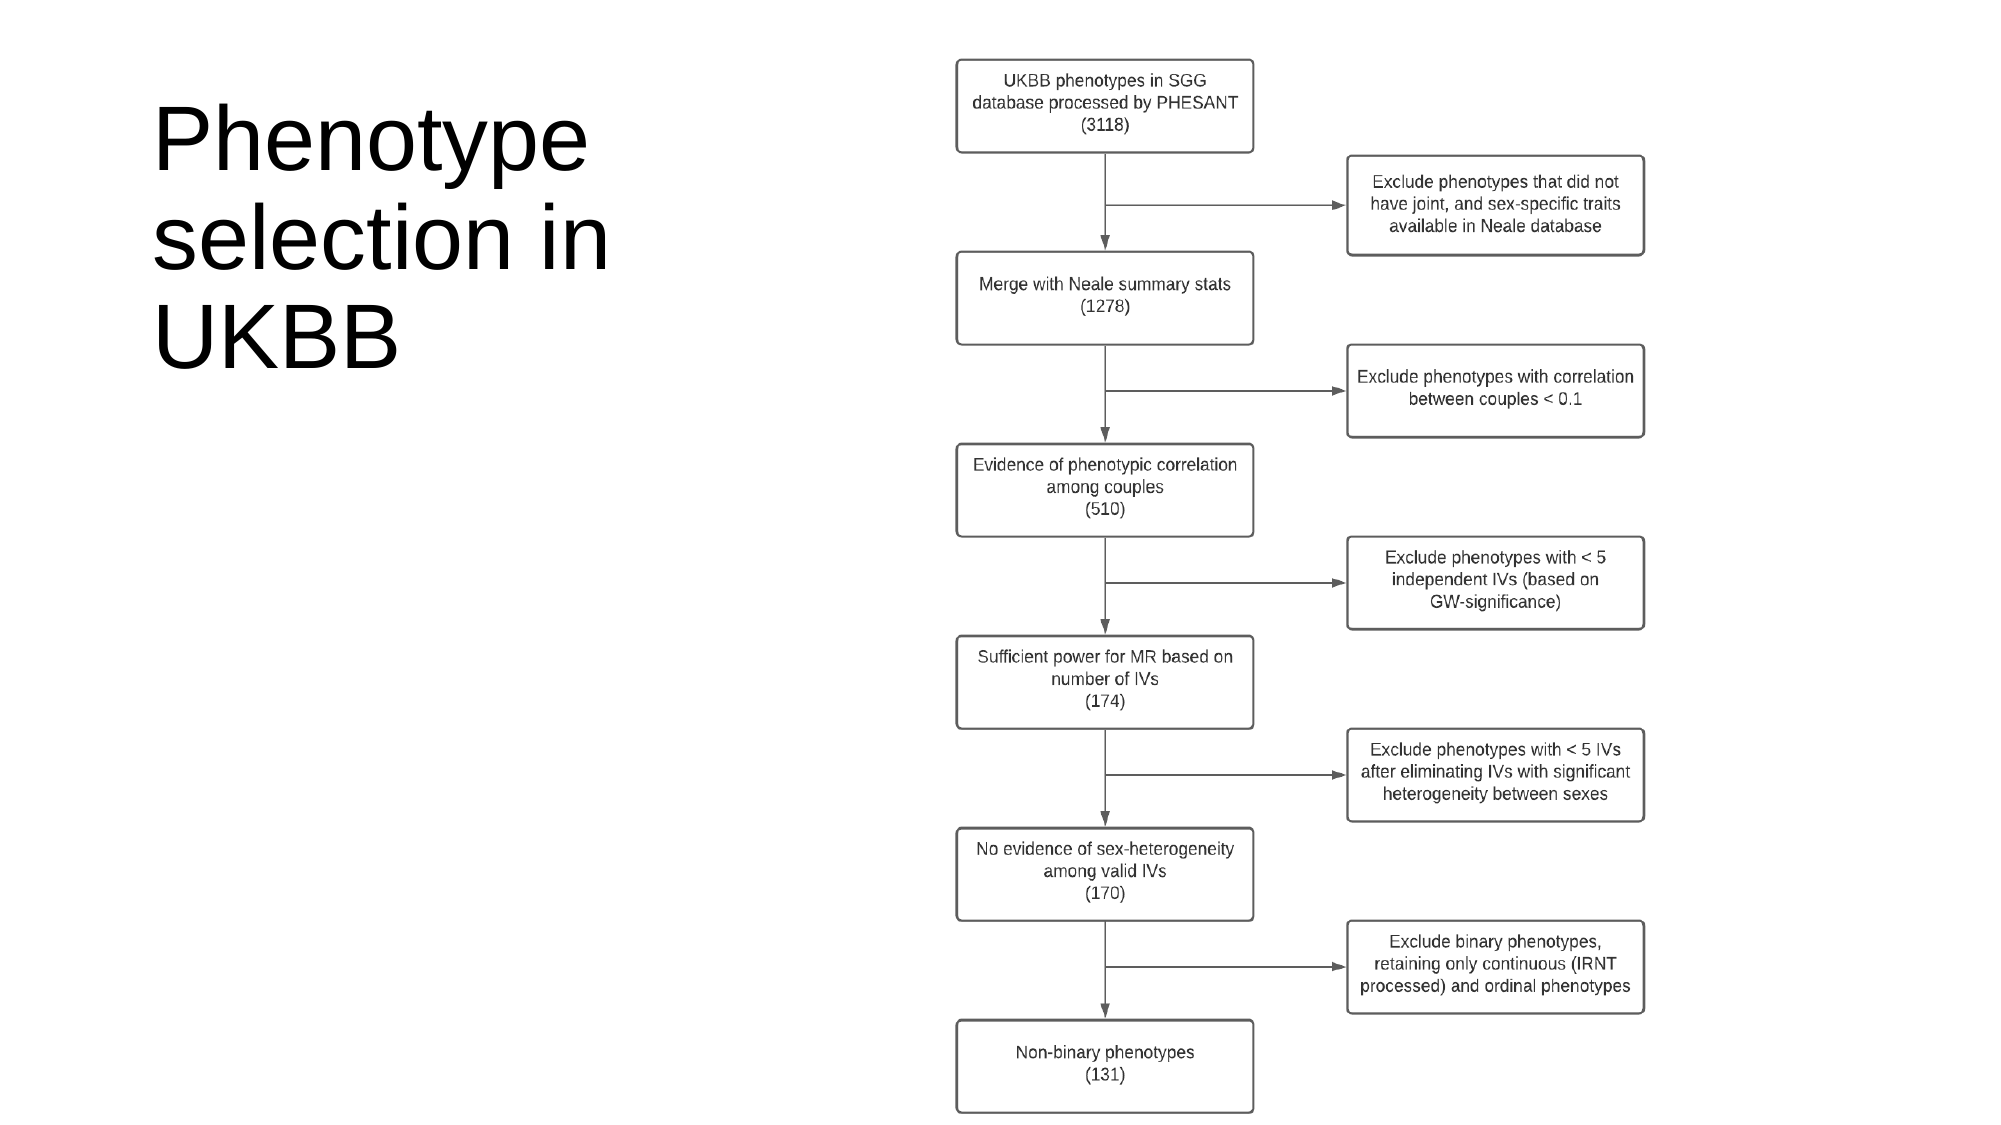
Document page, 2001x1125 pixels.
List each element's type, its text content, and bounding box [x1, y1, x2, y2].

picture [905, 0, 1695, 1114]
title Phenotype selection in UKBB [137, 31, 722, 448]
